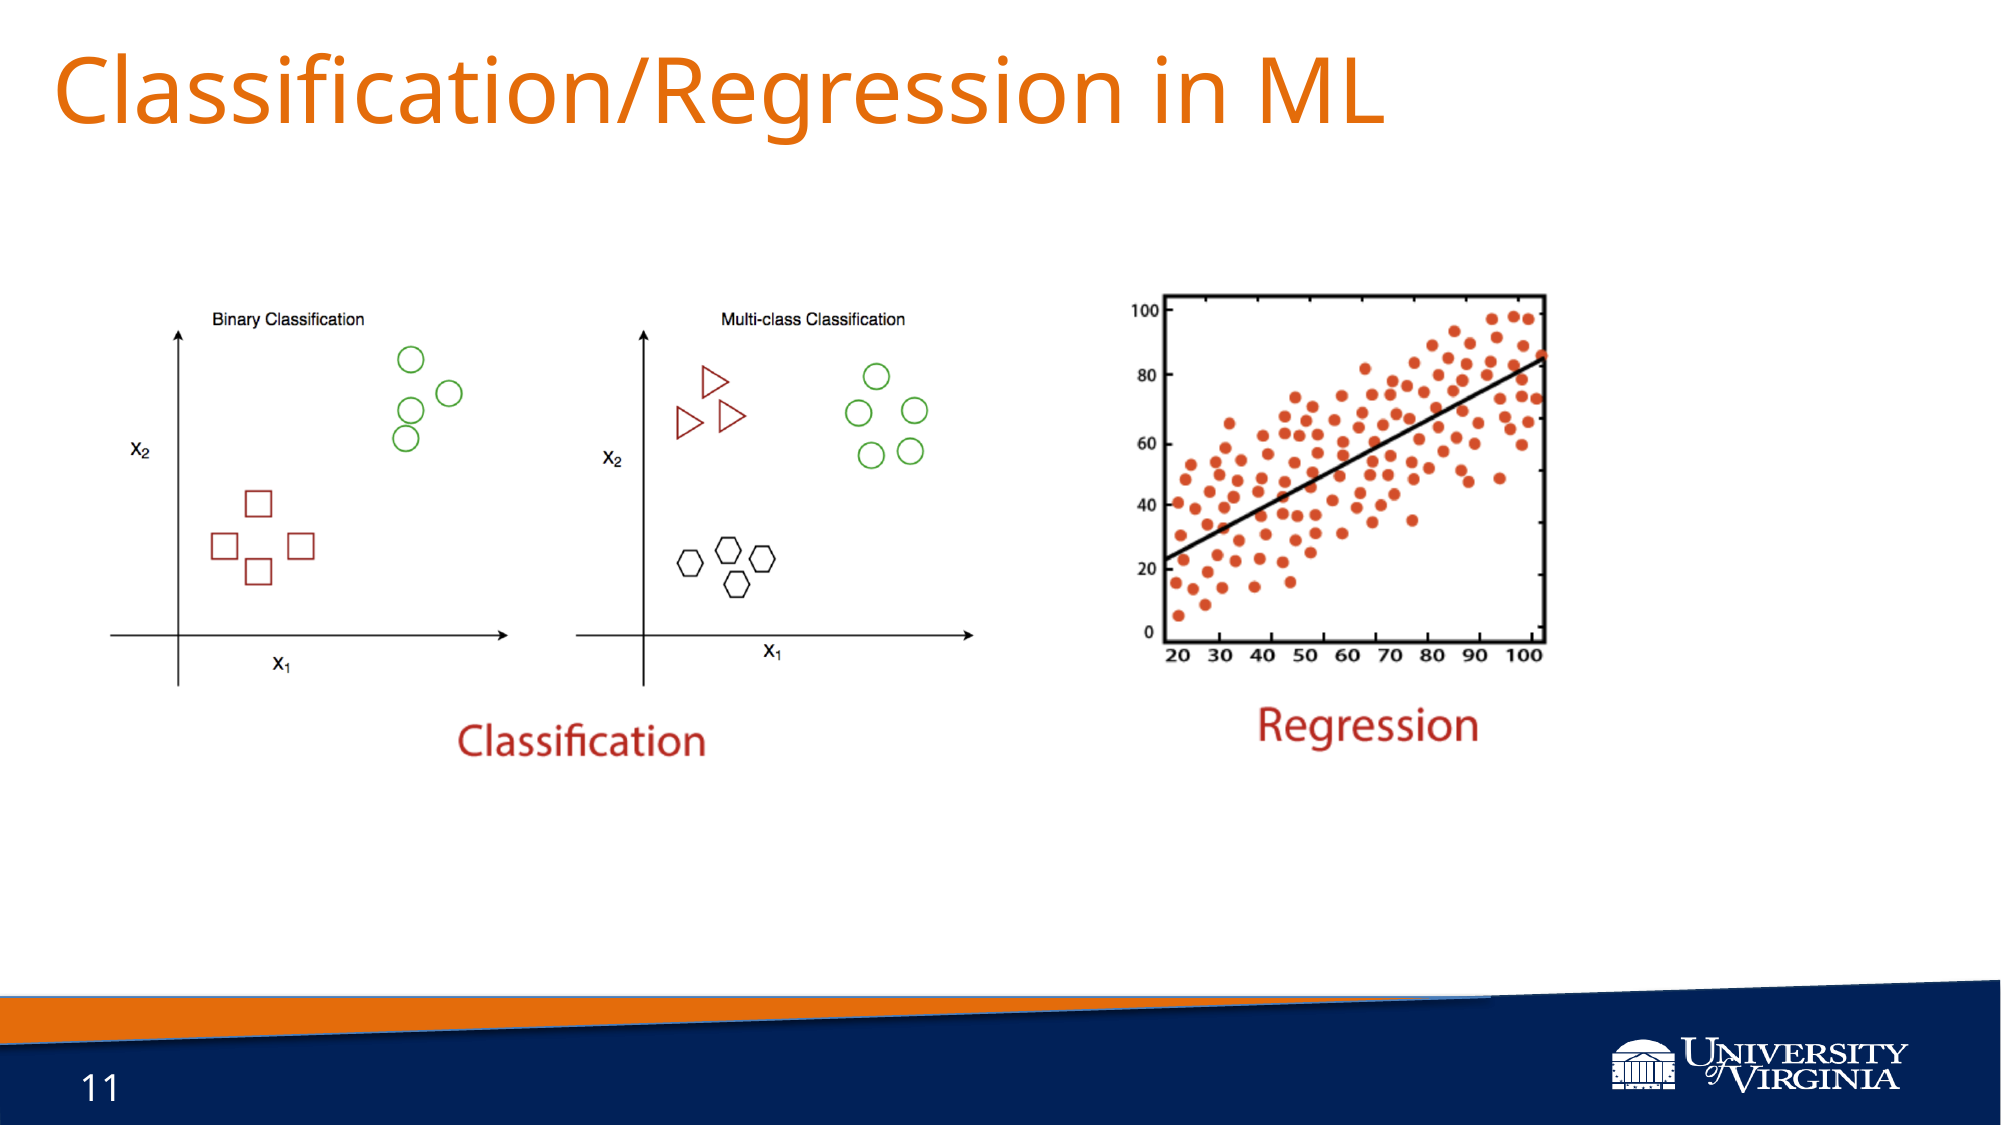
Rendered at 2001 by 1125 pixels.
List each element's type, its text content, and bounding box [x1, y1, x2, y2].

picture [86, 283, 1001, 706]
picture [1124, 269, 1569, 755]
picture [451, 715, 718, 769]
slide_number 11 [64, 1059, 532, 1120]
list Classification/Regression in ML [37, 24, 1974, 109]
